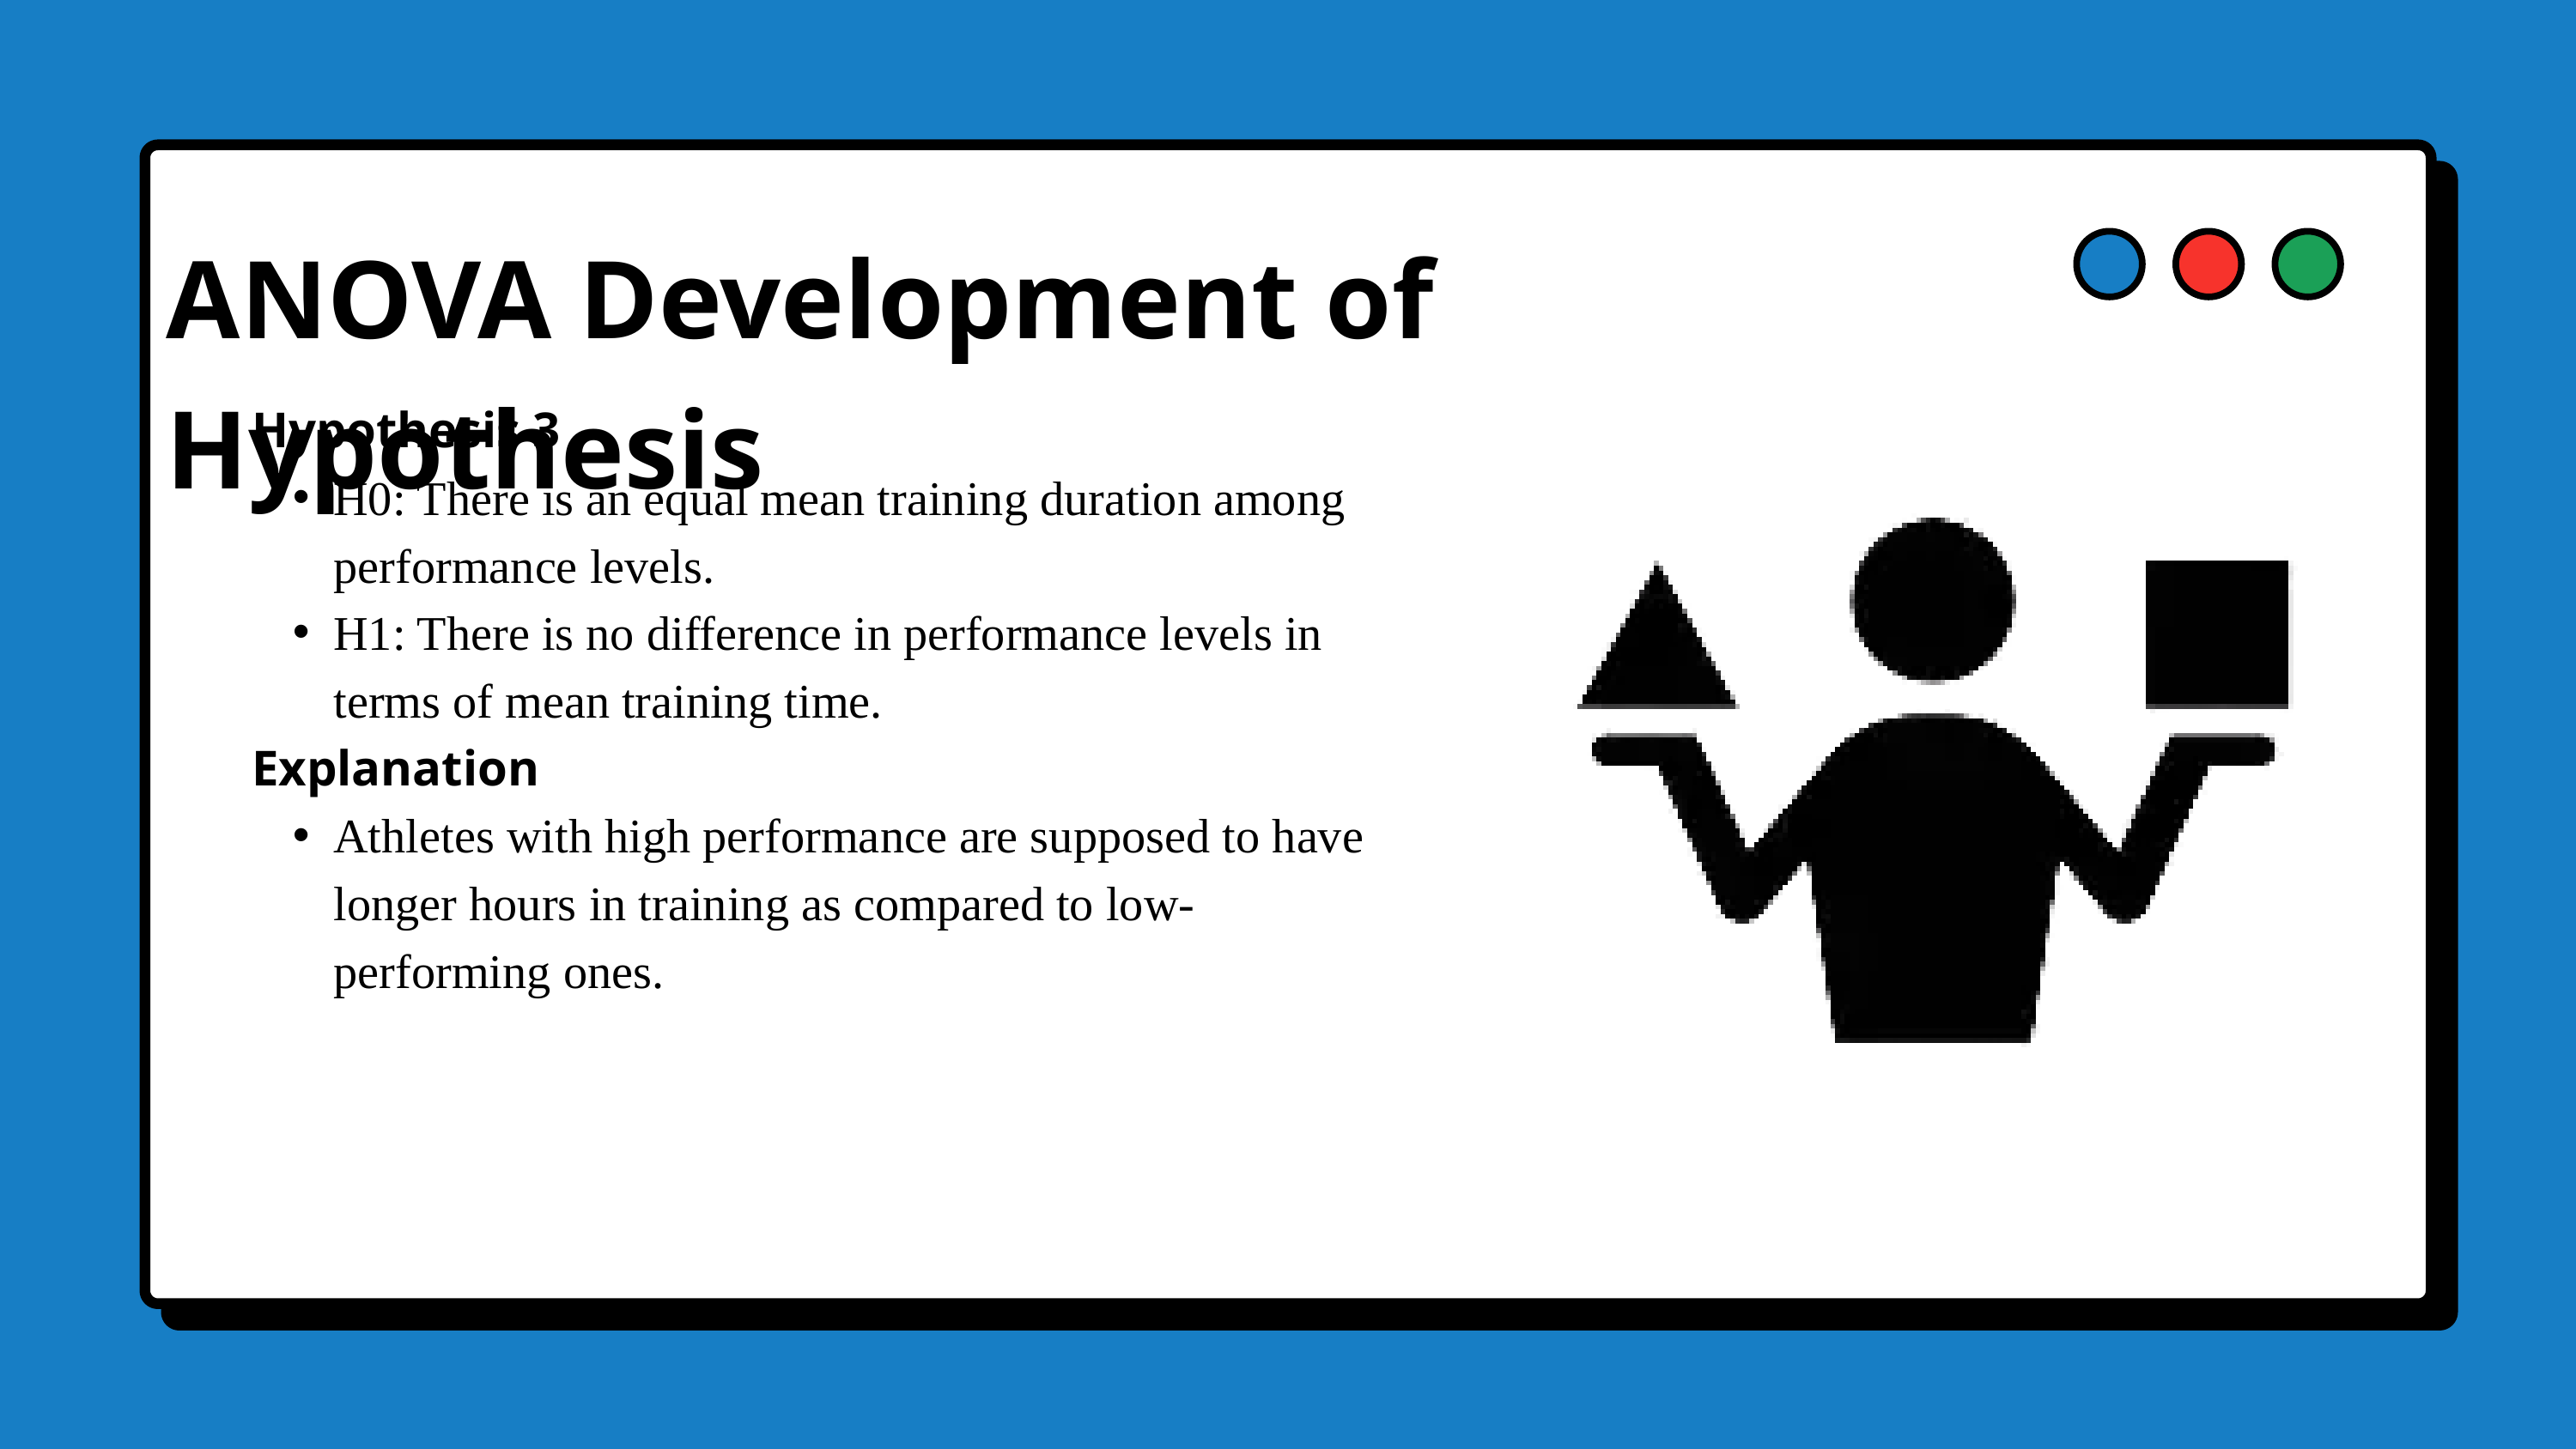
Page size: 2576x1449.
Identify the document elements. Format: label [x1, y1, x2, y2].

text_box [2076, 231, 2143, 298]
text_box [144, 144, 2432, 1304]
text_box [166, 166, 2453, 1325]
text_box [2275, 231, 2342, 298]
text_box [2175, 231, 2242, 298]
